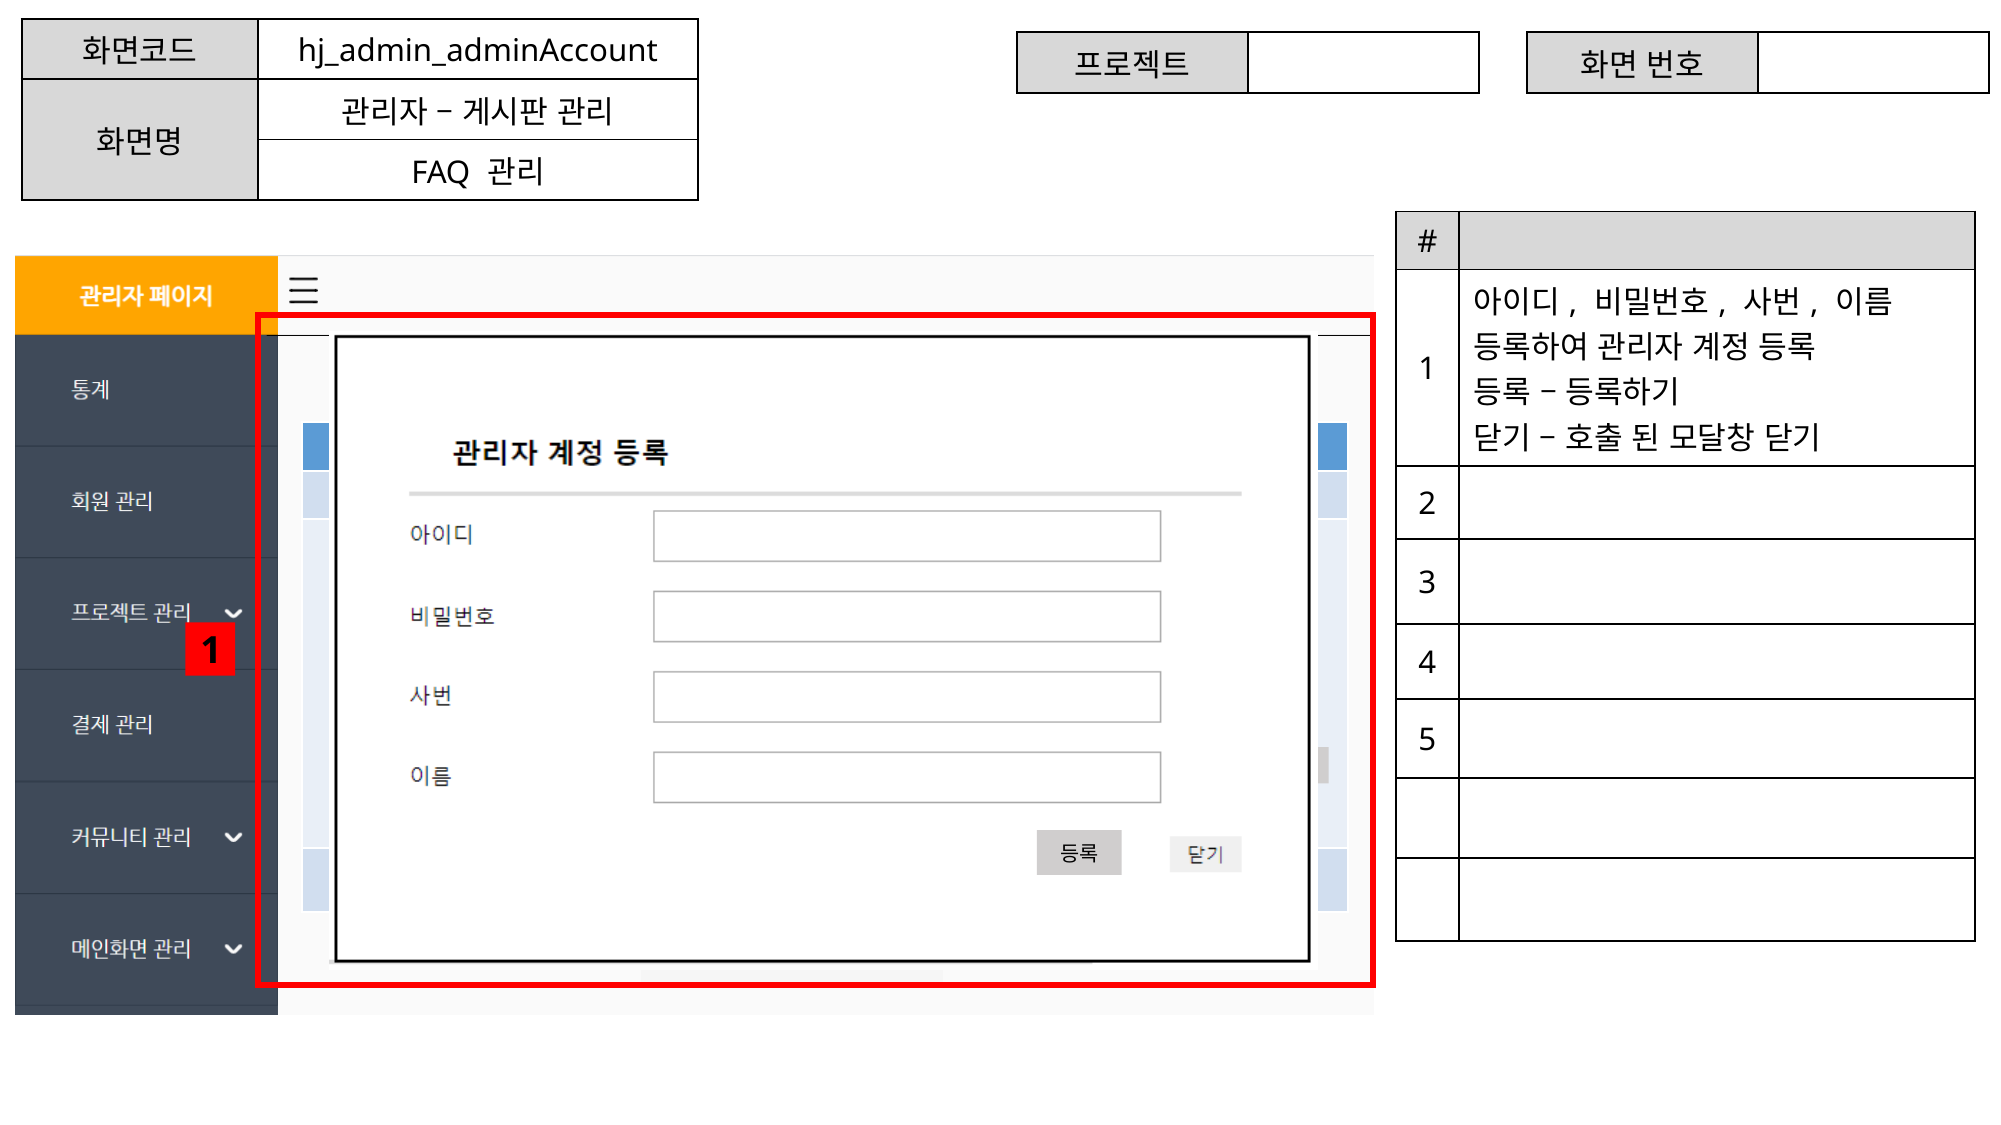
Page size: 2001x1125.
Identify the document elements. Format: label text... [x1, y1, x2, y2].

table_cell 관리자 – 게시판 관리 [259, 80, 697, 139]
table_header [1249, 33, 1478, 92]
table_header [1759, 33, 1988, 92]
table_cell [1460, 540, 1974, 623]
table_header [1460, 212, 1974, 269]
table_cell 아이디, 비밀번호, 사번, 이름 등록하여 관리자 계정 등록 등록 – 등록하기 닫기 – 호출 된 모달창 닫기 [1460, 270, 1974, 465]
table_cell [1460, 859, 1974, 940]
table_header # [1397, 212, 1458, 269]
table_header 화면코드 [23, 20, 257, 78]
table_cell 4 [1397, 625, 1458, 698]
table_cell 5 [1397, 700, 1458, 777]
table_cell FAQ 관리 [259, 140, 697, 199]
table_cell 3 [1397, 540, 1458, 623]
table_cell [1460, 779, 1974, 857]
table_cell [1460, 467, 1974, 538]
table_cell [1397, 779, 1458, 857]
table_cell 1 [1397, 270, 1458, 465]
table_cell 2 [1397, 467, 1458, 538]
table_header hj_admin_adminAccount [259, 20, 697, 78]
table_cell [1460, 625, 1974, 698]
table_cell [1460, 700, 1974, 777]
table_header 화면 번호 [1528, 33, 1757, 92]
table_cell 화면명 [23, 80, 257, 199]
table_cell [1397, 859, 1458, 940]
picture [15, 251, 1374, 1015]
table_header 프로젝트 [1018, 33, 1247, 92]
